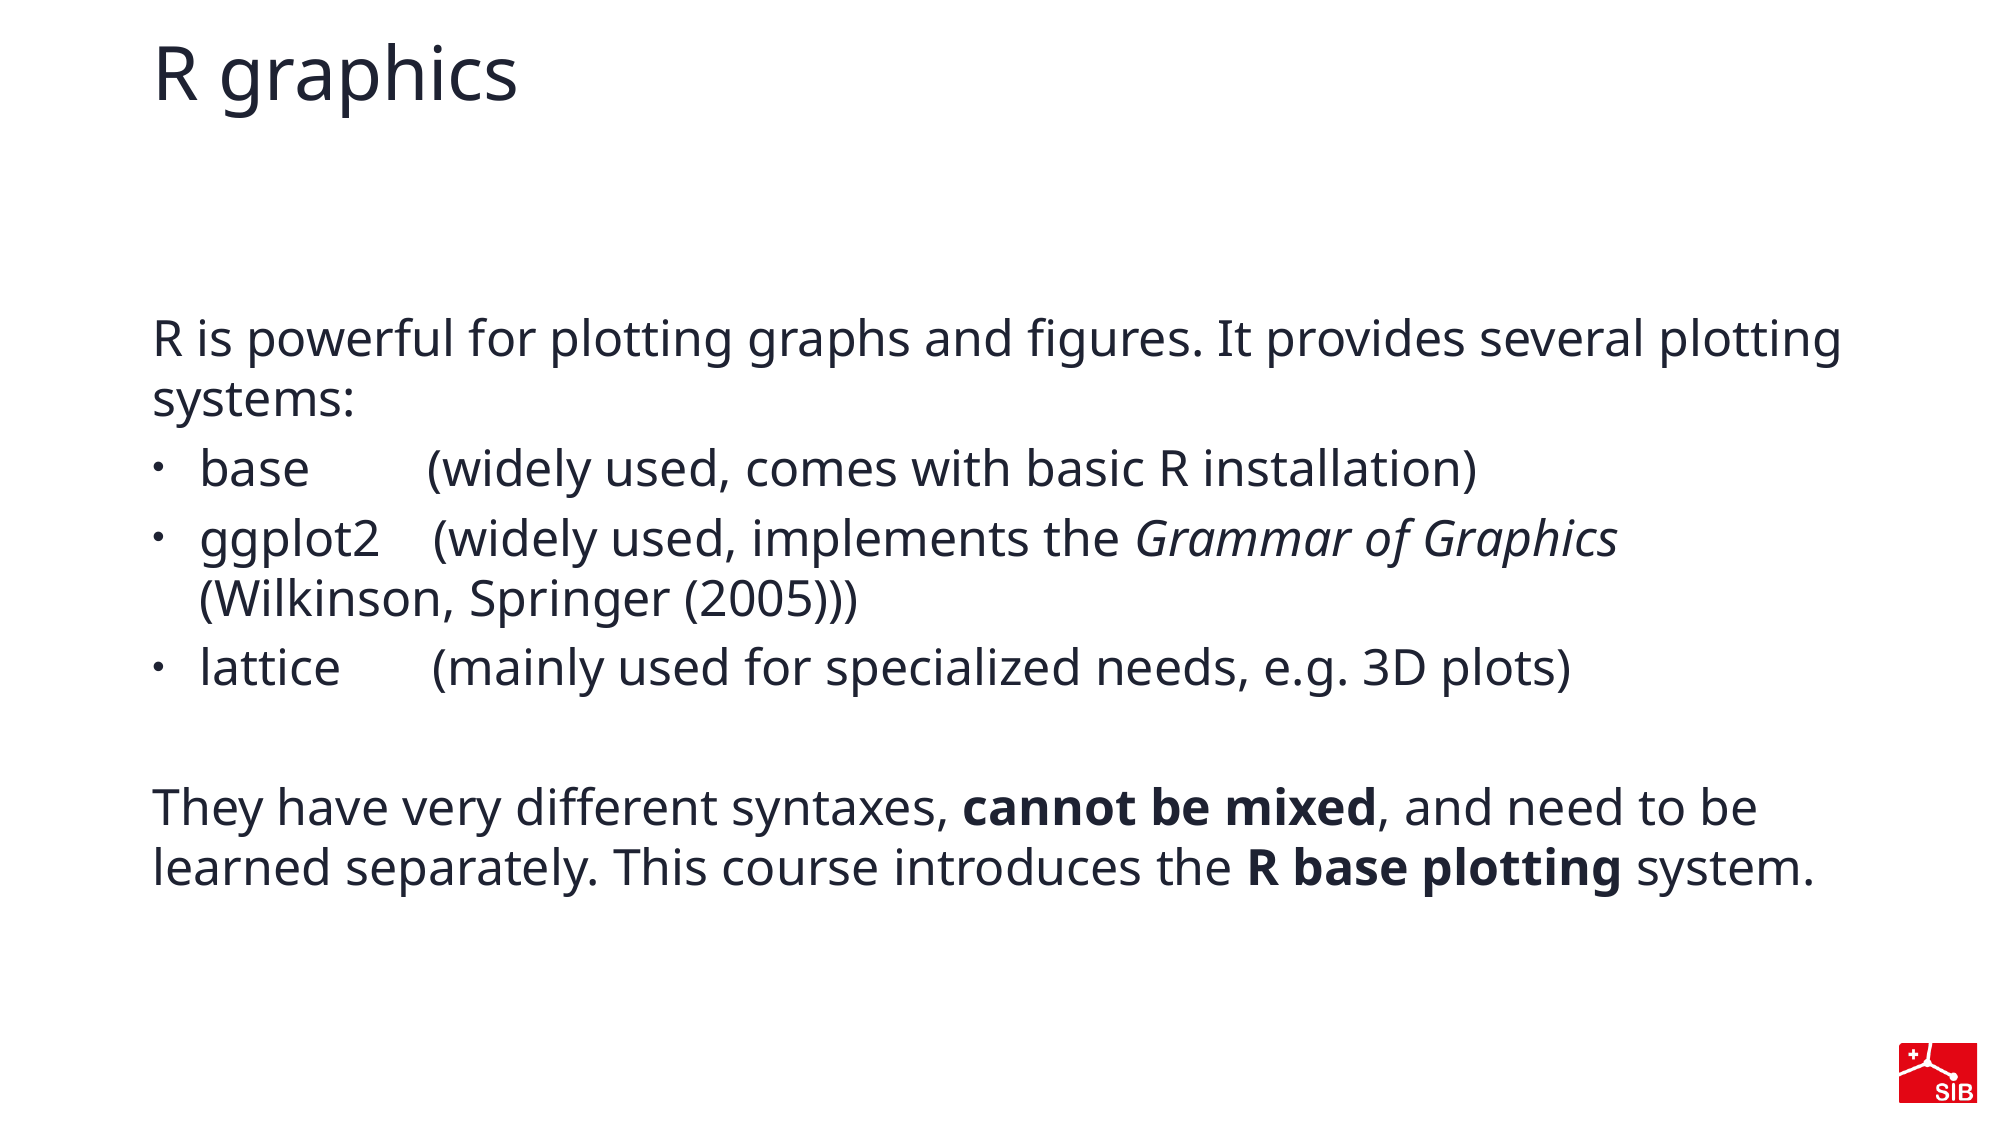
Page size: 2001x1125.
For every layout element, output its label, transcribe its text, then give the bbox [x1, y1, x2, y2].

list R is powerful for plotting graphs and figures. It provides several plotting systems: base (widely used, comes with basic R installation) ggplot2 (widely used, implements the Grammar of Graphics (Wilkinson, Springer (2005))) lattice (mainly used for specialized needs, e.g. 3D plots) They have very different syntaxes, cannot be mixed, and need to be learned separately. This course introduces the R base plotting system. [137, 298, 1863, 1013]
title R graphics [137, 42, 1863, 117]
